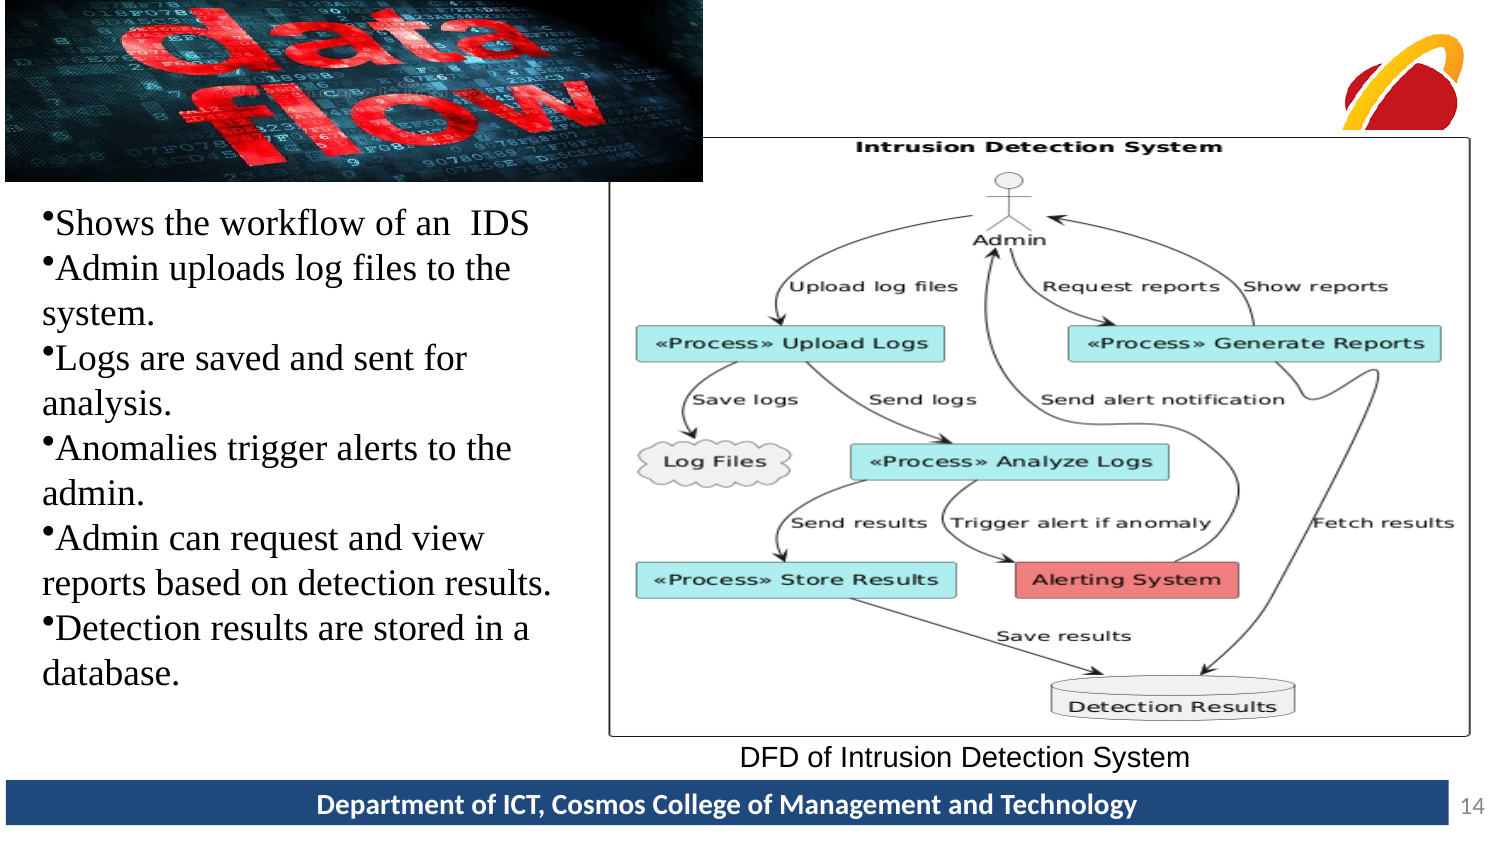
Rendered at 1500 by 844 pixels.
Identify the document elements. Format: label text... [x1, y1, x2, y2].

text_box Shows the workflow of an IDS Admin uploads log files to the system. Logs are saved and sent for analysis. Anomalies trigger alerts to the admin. Admin can request and view reports based on detection results. Detection results are stored in a database. [27, 190, 592, 701]
slide_number 14 [1074, 782, 1500, 827]
picture [5, 0, 1500, 741]
footer Department of ICT, Cosmos College of Management and Technology [5, 780, 1449, 826]
text_box DFD of Intrusion Detection System [724, 747, 1488, 782]
